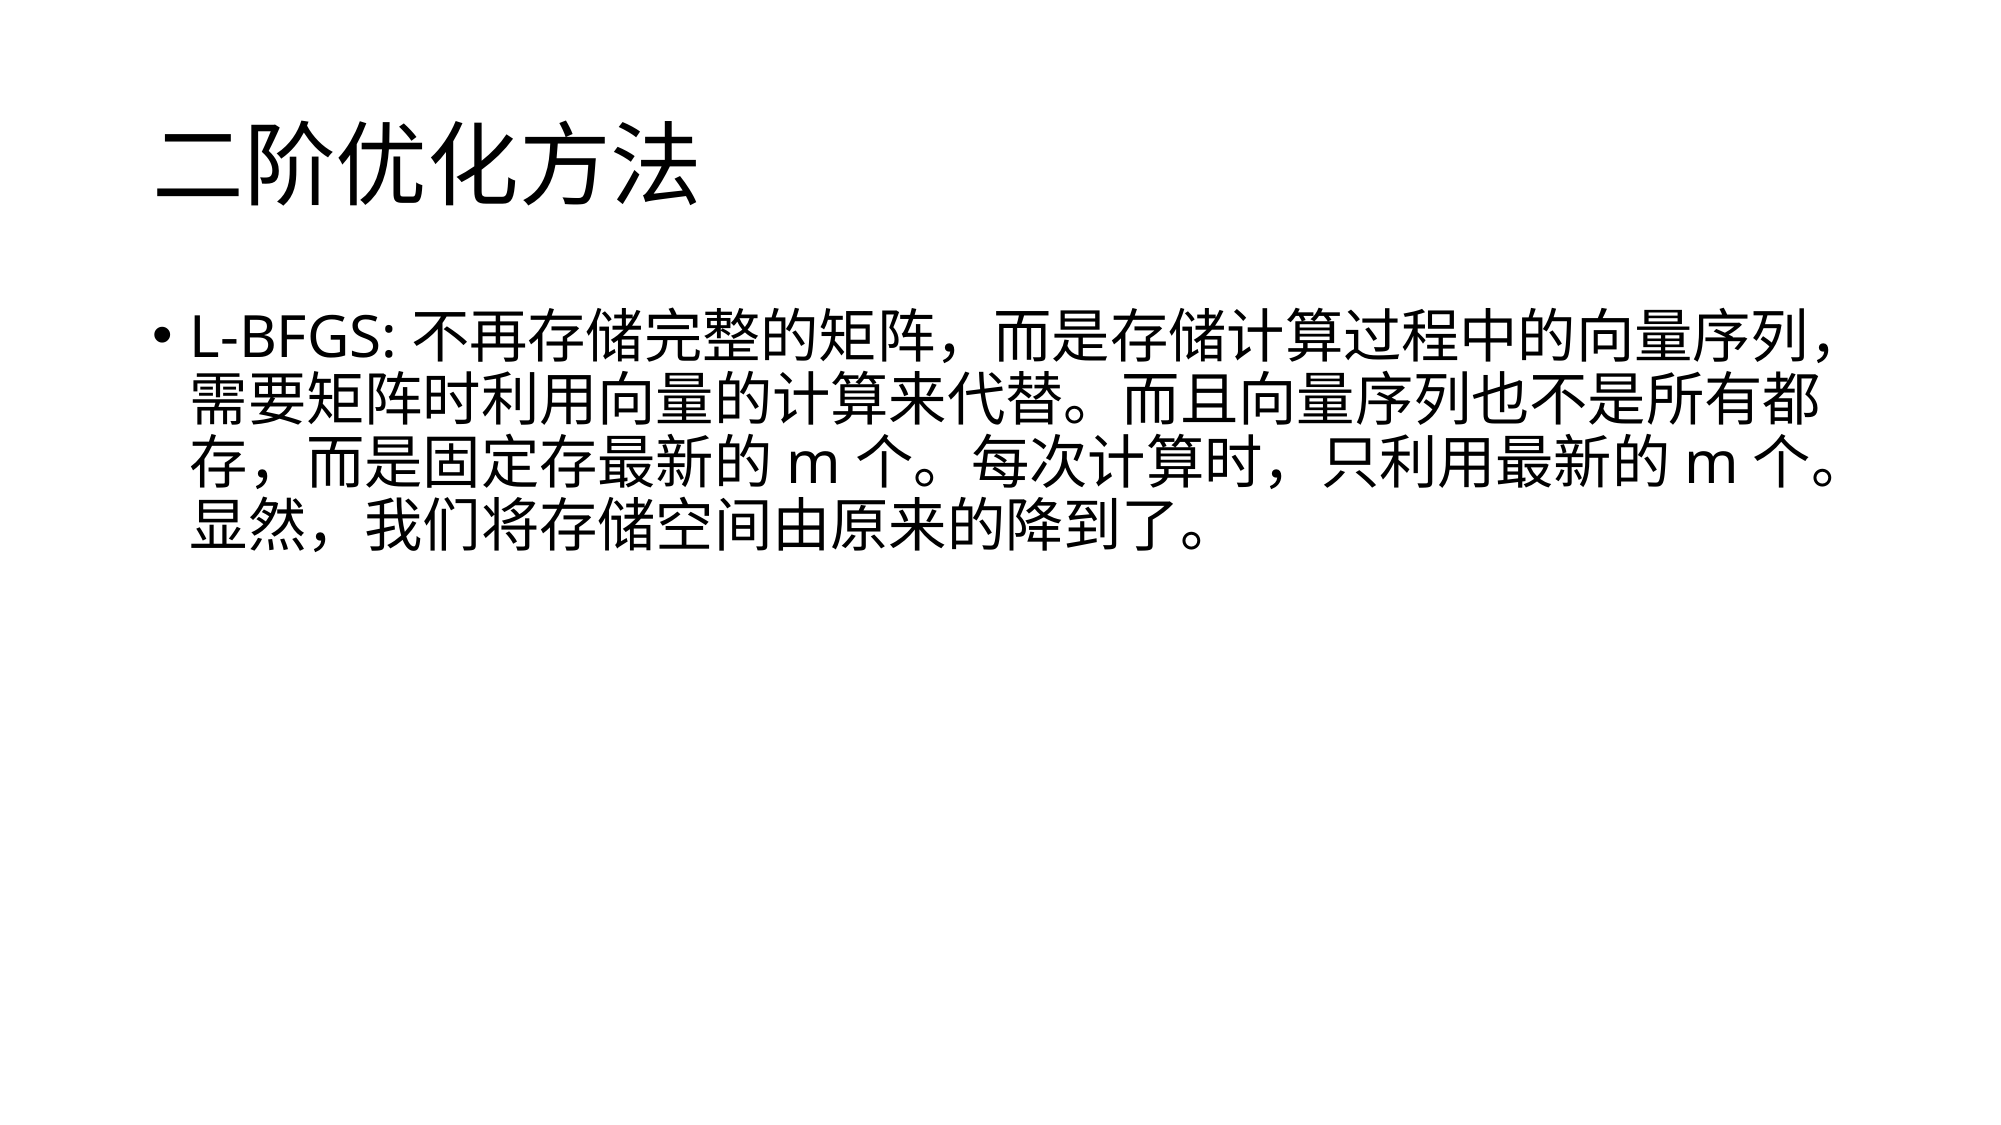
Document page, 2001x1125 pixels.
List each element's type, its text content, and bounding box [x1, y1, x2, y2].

title 二阶优化方法 [137, 59, 1863, 278]
